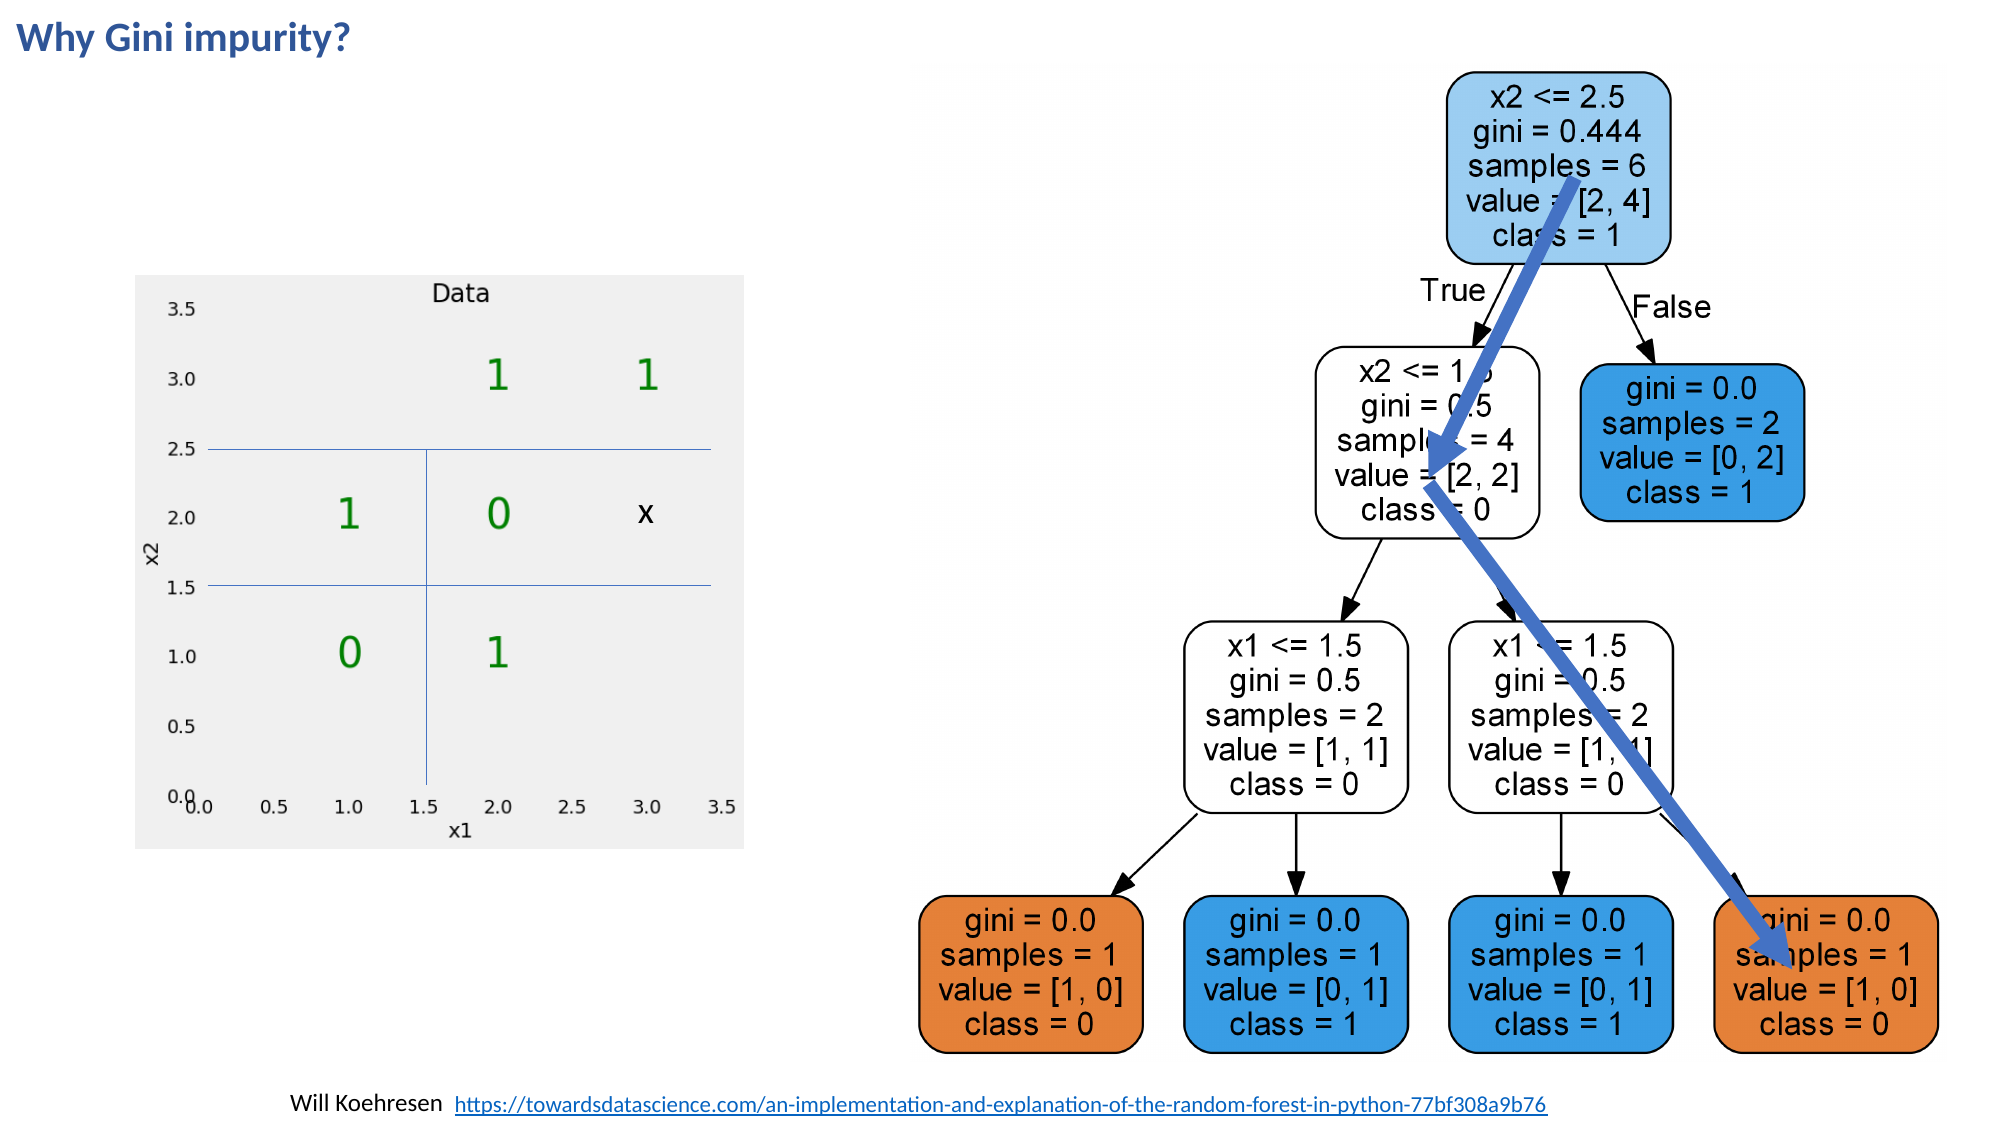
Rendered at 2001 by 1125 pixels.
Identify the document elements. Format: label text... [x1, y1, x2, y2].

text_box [1428, 177, 1575, 479]
text_box Will Koehresen [275, 1079, 459, 1125]
picture [135, 275, 745, 849]
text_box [1428, 483, 1793, 970]
picture [910, 63, 1947, 1062]
text_box https://towardsdatascience.com/an-implementation-and-explanation-of-the-random-forest-in-python-77bf308a9b76 [459, 1082, 1846, 1125]
text_box Why Gini impurity? [1, 2, 367, 68]
